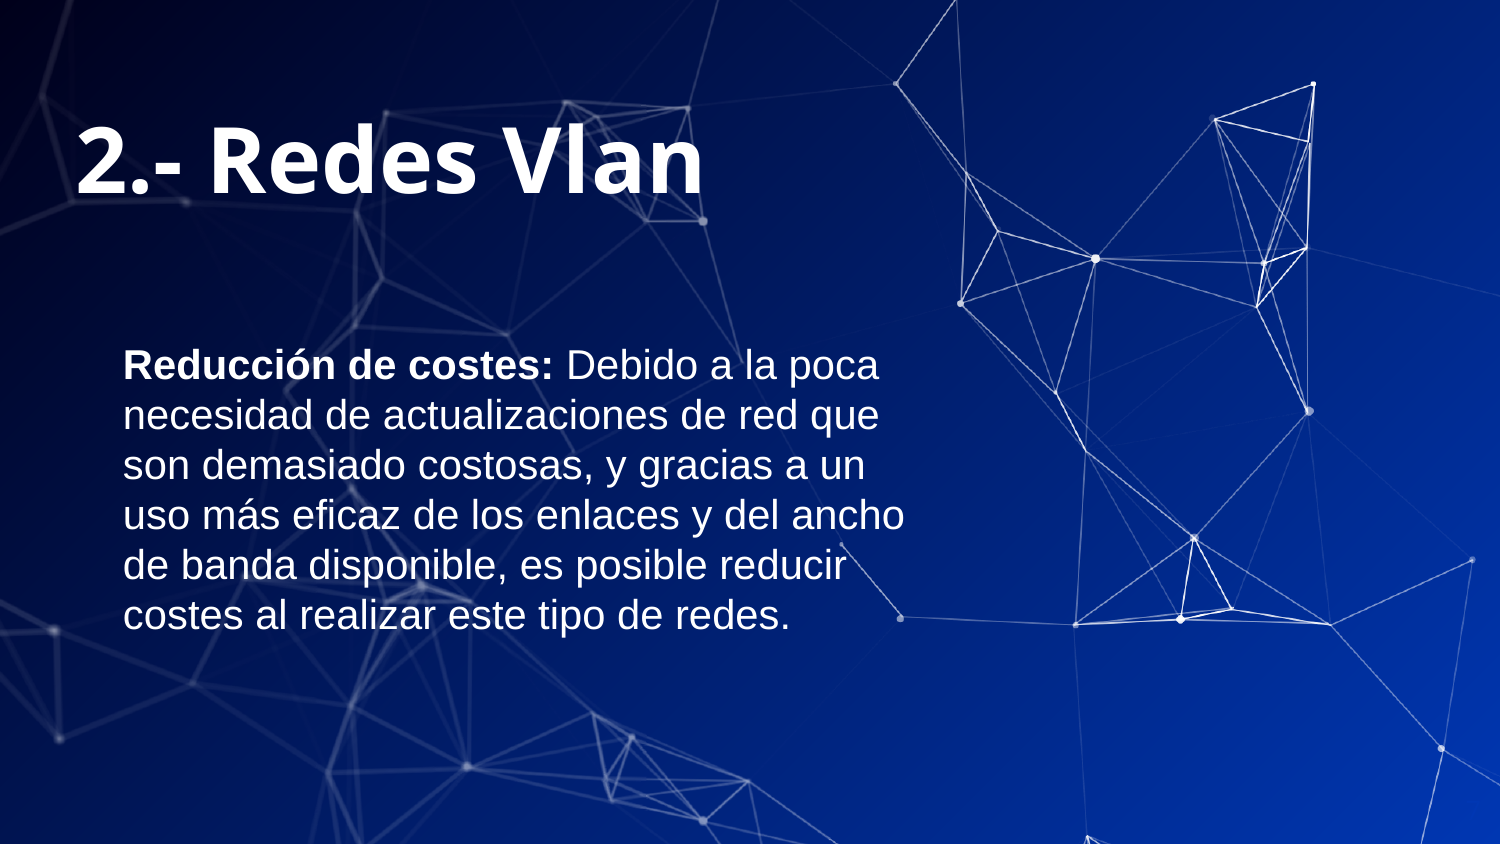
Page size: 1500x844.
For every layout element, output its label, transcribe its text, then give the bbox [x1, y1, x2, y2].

picture [0, 0, 1500, 844]
text_box Reducción de costes: Debido a la poca necesidad de actualizaciones de red que son demasiado costosas, y gracias a un uso más eficaz de los enlaces y del ancho de banda disponible, es posible reducir costes al realizar este tipo de redes. [108, 330, 927, 646]
title 2.- Redes Vlan [75, 71, 1064, 212]
slide_number 7 [1391, 779, 1482, 844]
